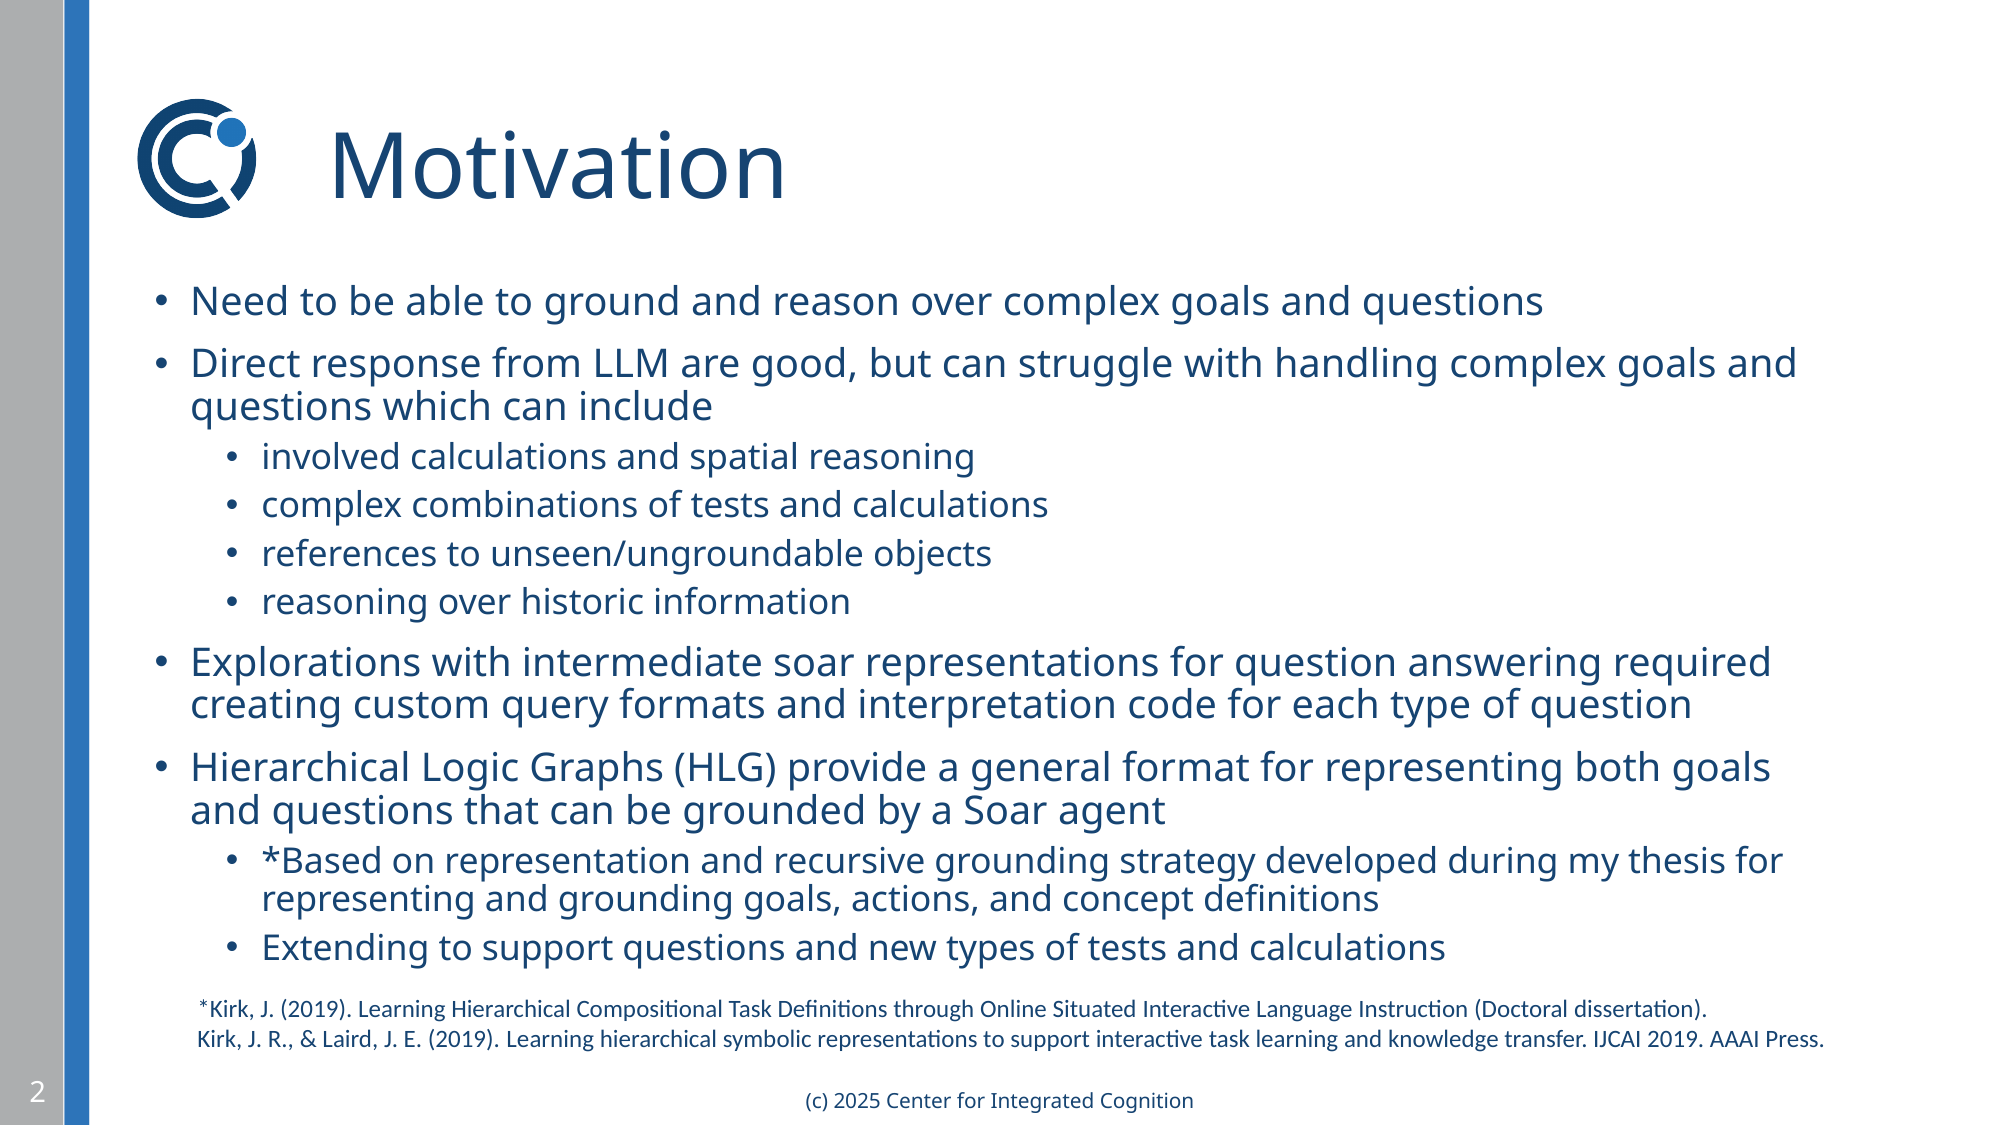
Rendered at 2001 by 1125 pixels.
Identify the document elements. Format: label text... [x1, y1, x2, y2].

text_box *Kirk, J. (2019). Learning Hierarchical Compositional Task Definitions through Online Situated Interactive Language Instruction (Doctoral dissertation). Kirk, J. R., & Laird, J. E. (2019). Learning hierarchical symbolic representations to support interactive task learning and knowledge transfer. IJCAI 2019. AAAI Press. [182, 984, 2000, 1060]
list Need to be able to ground and reason over complex goals and questions Direct response from LLM are good, but can struggle with handling complex goals and questions which can include involved calculations and spatial reasoning complex combinations of tests and calculations references to unseen/ungroundable objects reasoning over historic information Explorations with intermediate soar representations for question answering required creating custom query formats and interpretation code for each type of question Hierarchical Logic Graphs (HLG) provide a general format for representing both goals and questions that can be grounded by a Soar agent *Based on representation and recursive grounding strategy developed during my thesis for representing and grounding goals, actions, and concept definitions Extending to support questions and new types of tests and calculations [139, 273, 1865, 988]
slide_number 2 [0, 1062, 62, 1123]
picture [122, 89, 279, 232]
title Motivation [312, 59, 1863, 273]
footer (c) 2025 Center for Integrated Cognition [662, 1083, 1338, 1121]
